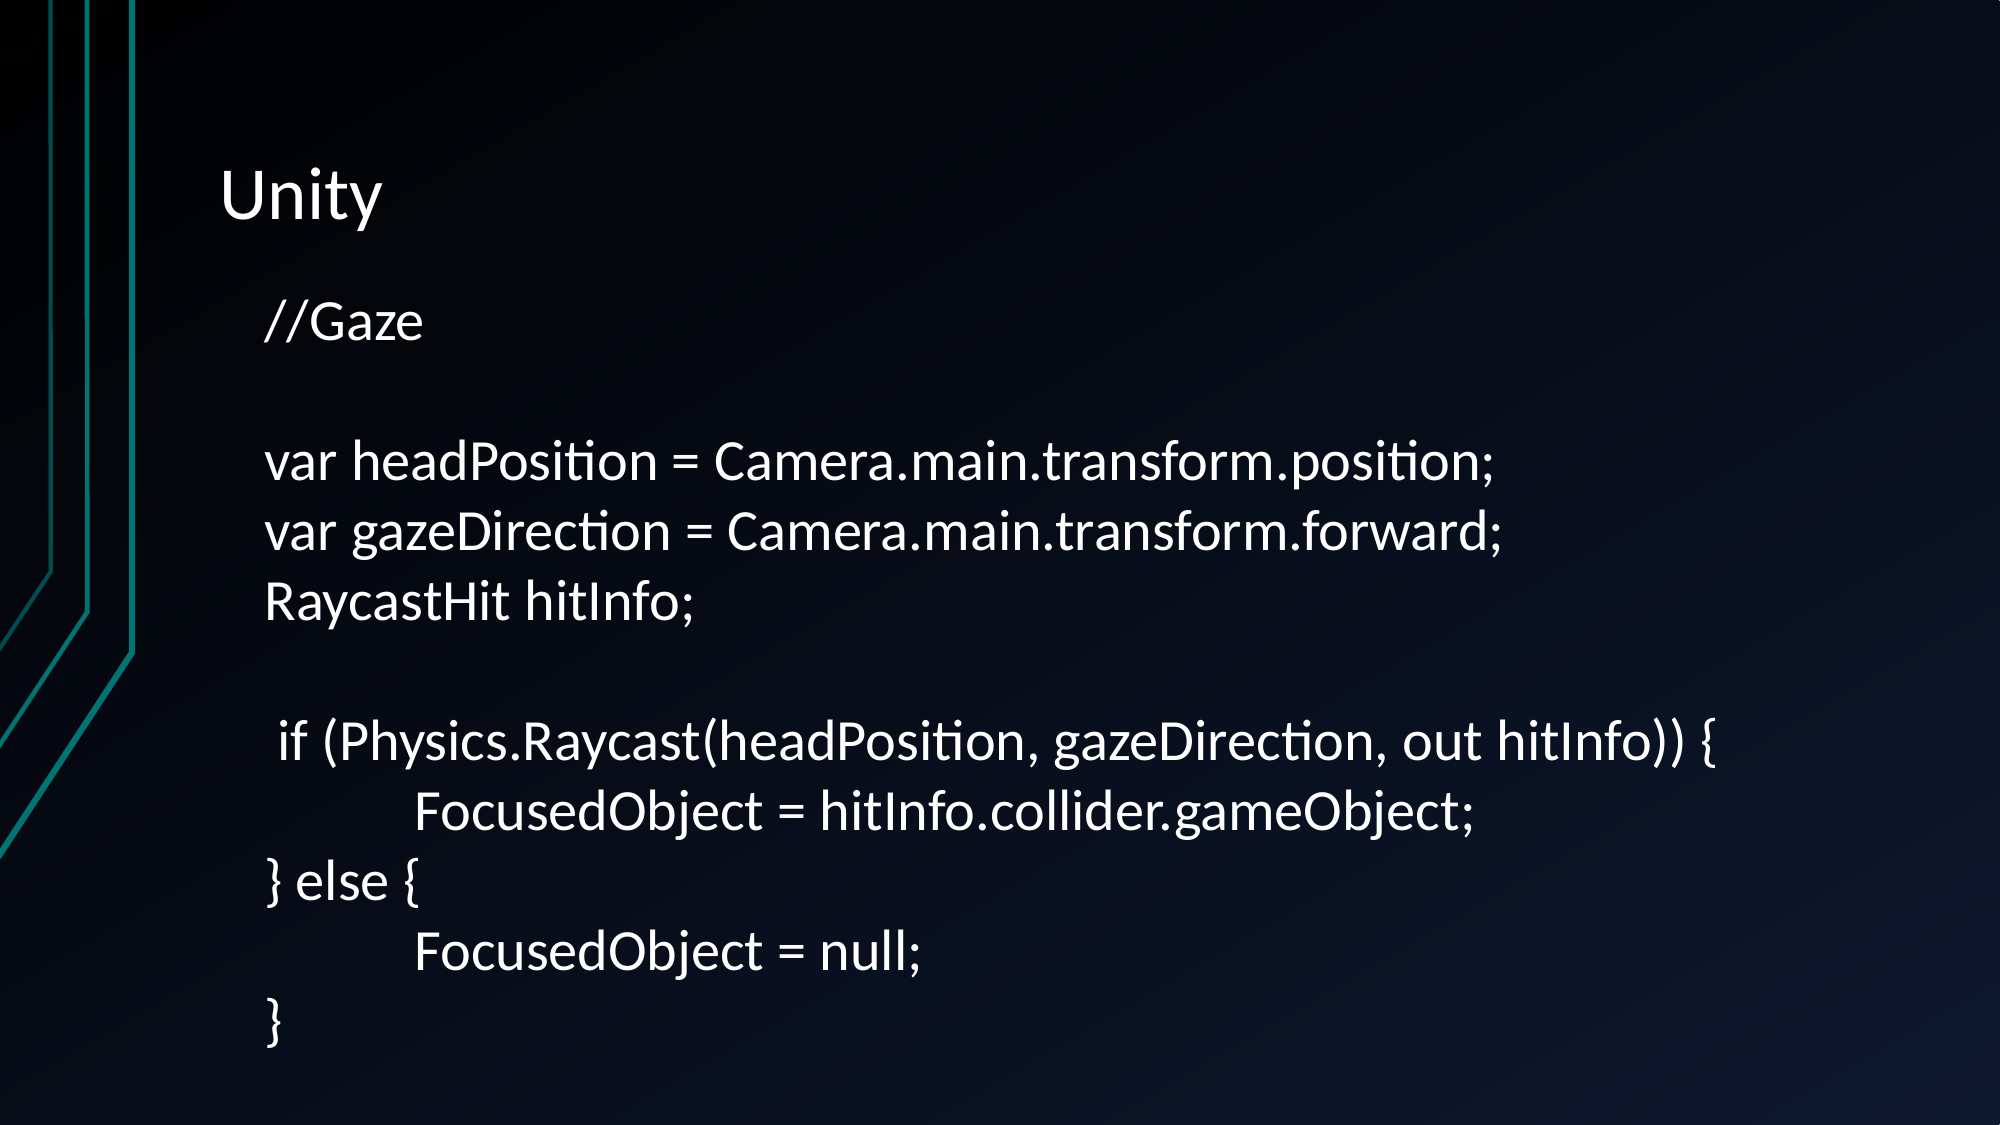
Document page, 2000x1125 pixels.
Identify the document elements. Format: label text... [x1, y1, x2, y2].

title Unity [199, 45, 1900, 246]
text_box //Gaze var headPosition = Camera.main.transform.position; var gazeDirection = Camera.main.transform.forward; RaycastHit hitInfo; if (Physics.Raycast(headPosition, gazeDirection, out hitInfo)) { FocusedObject = hitInfo.collider.gameObject; } else { FocusedObject = null; } [249, 275, 1913, 1060]
